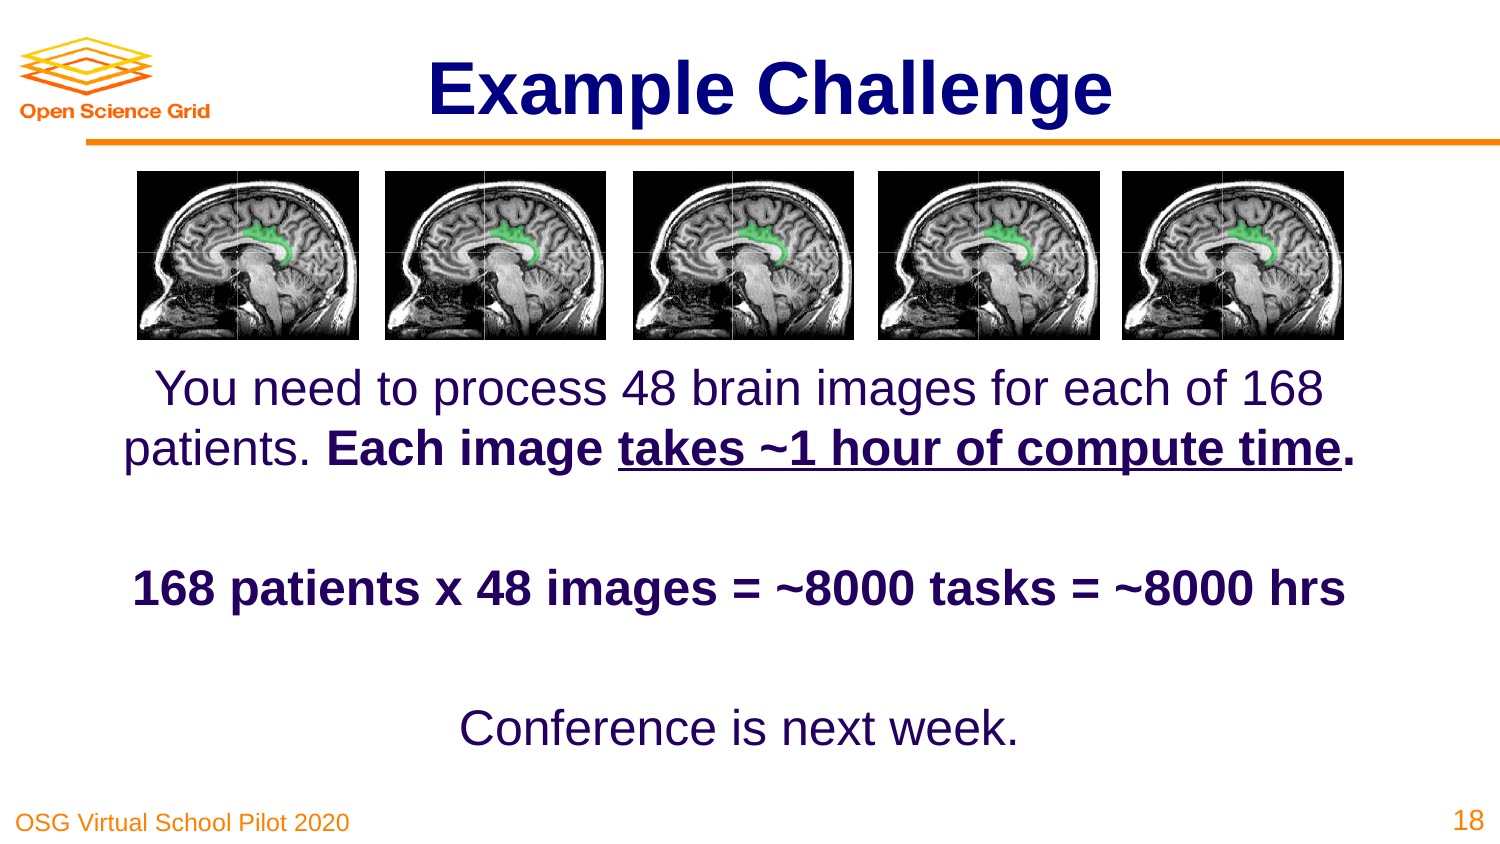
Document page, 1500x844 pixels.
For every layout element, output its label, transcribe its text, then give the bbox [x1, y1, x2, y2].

picture [385, 171, 607, 341]
picture [0, 20, 201, 134]
picture [1122, 171, 1344, 341]
list You need to process 48 brain images for each of 168 patients. Each image takes ~1 hour of compute time. 168 patients x 48 images = ~8000 tasks = ~8000 hrs Conference is next week. [87, 207, 1392, 785]
title Example Challenge [201, 14, 1342, 155]
picture [878, 171, 1100, 341]
picture [137, 171, 359, 341]
slide_number 18 [1430, 787, 1500, 844]
picture [632, 171, 855, 341]
